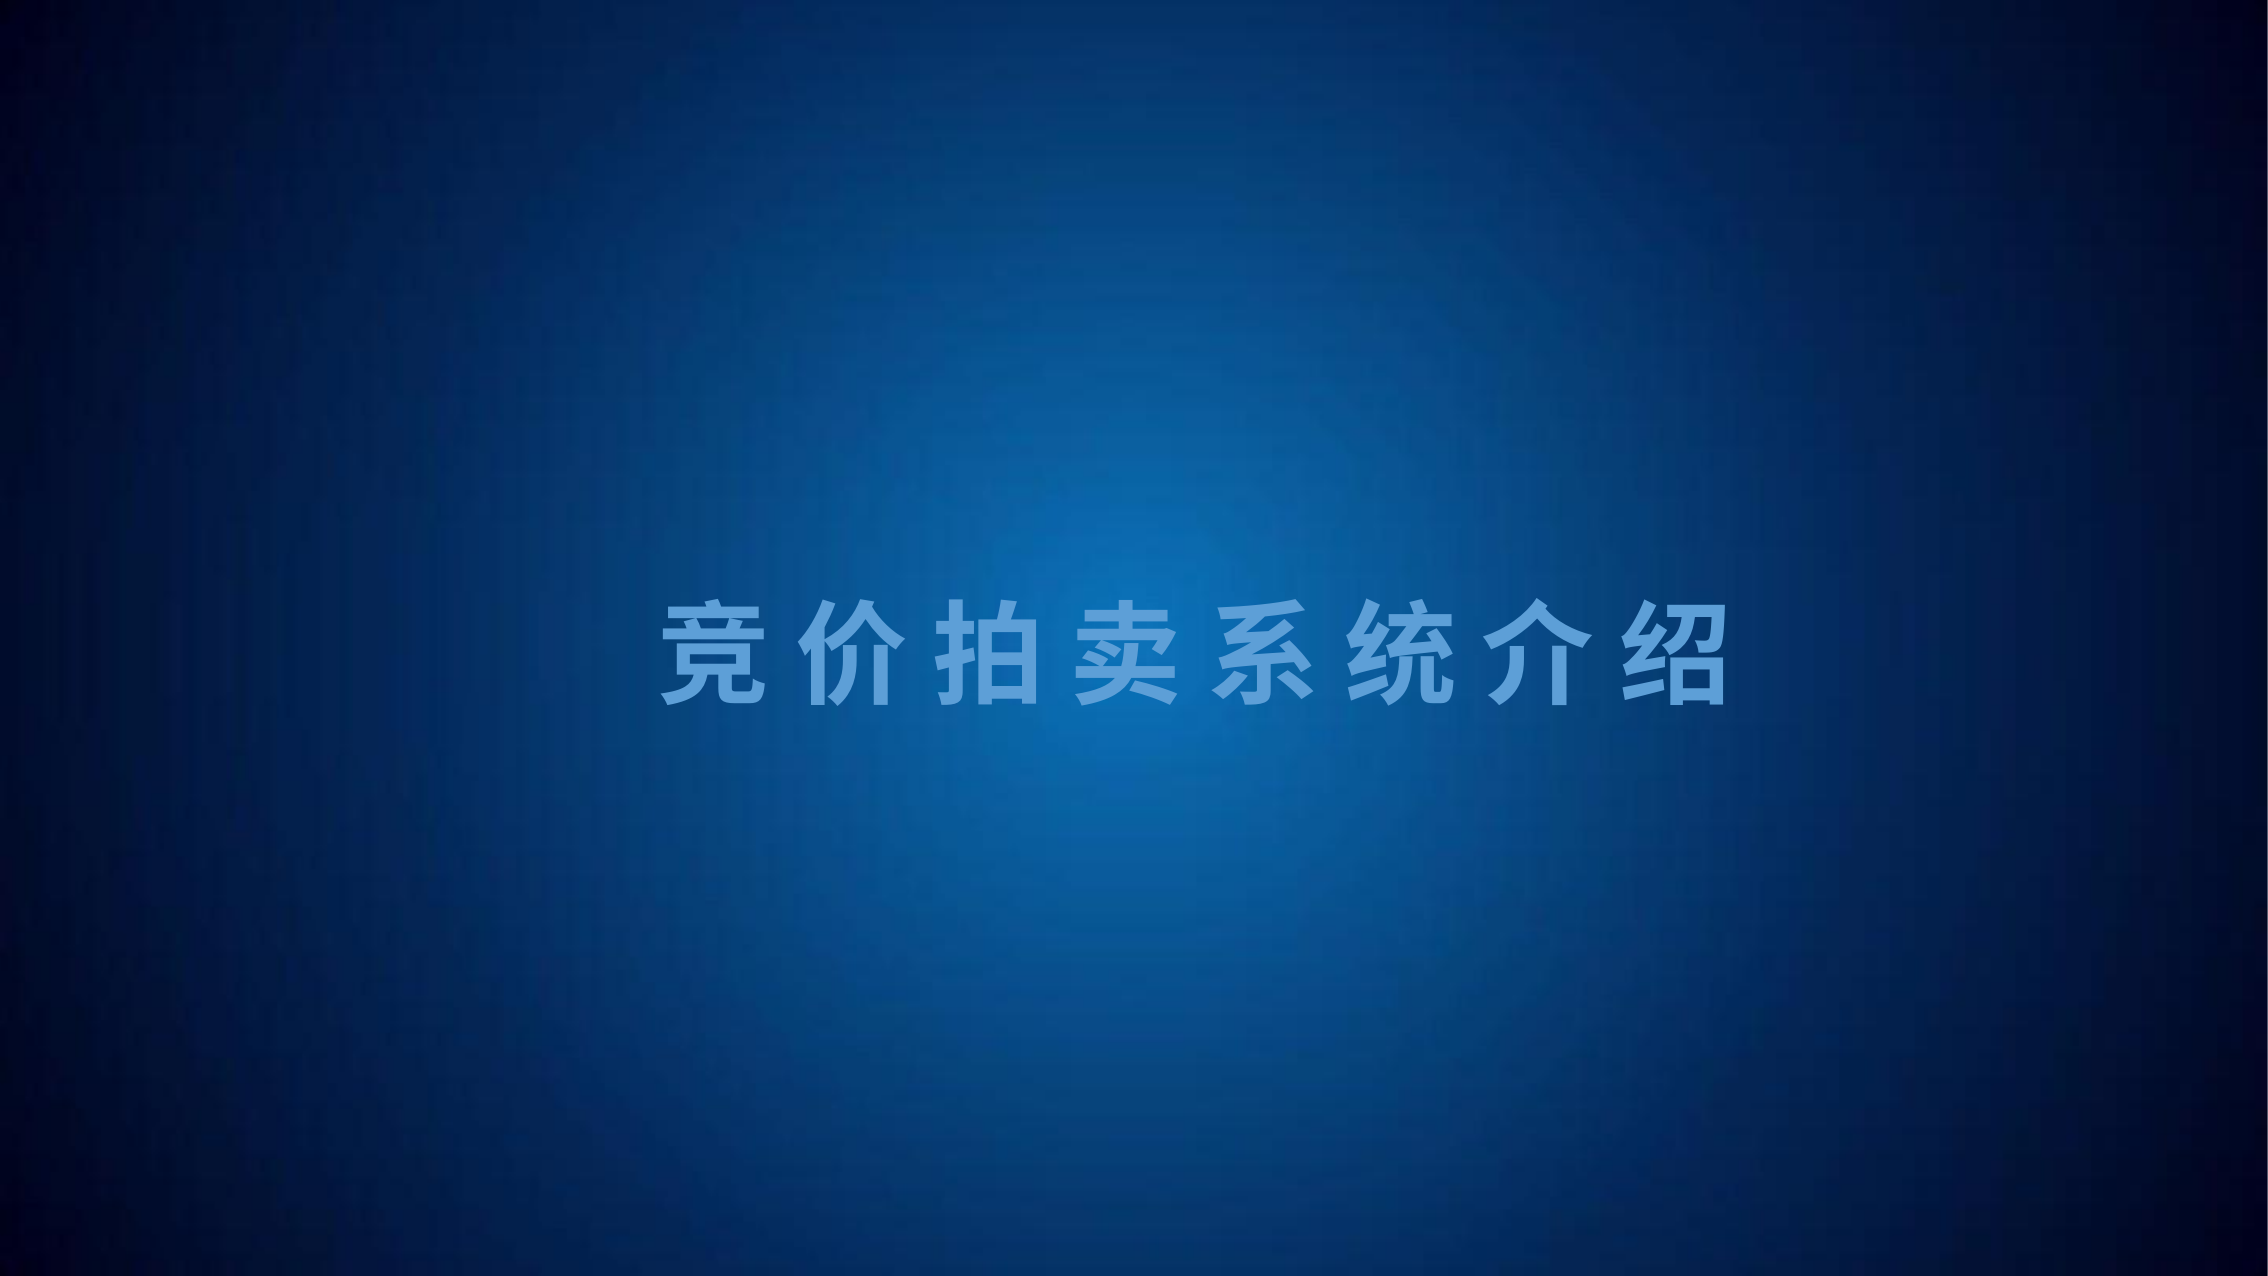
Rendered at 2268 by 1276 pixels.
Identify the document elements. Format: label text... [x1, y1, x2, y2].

picture [0, 0, 2268, 1276]
text_box 竞价拍卖系统介绍 [507, 508, 1883, 726]
